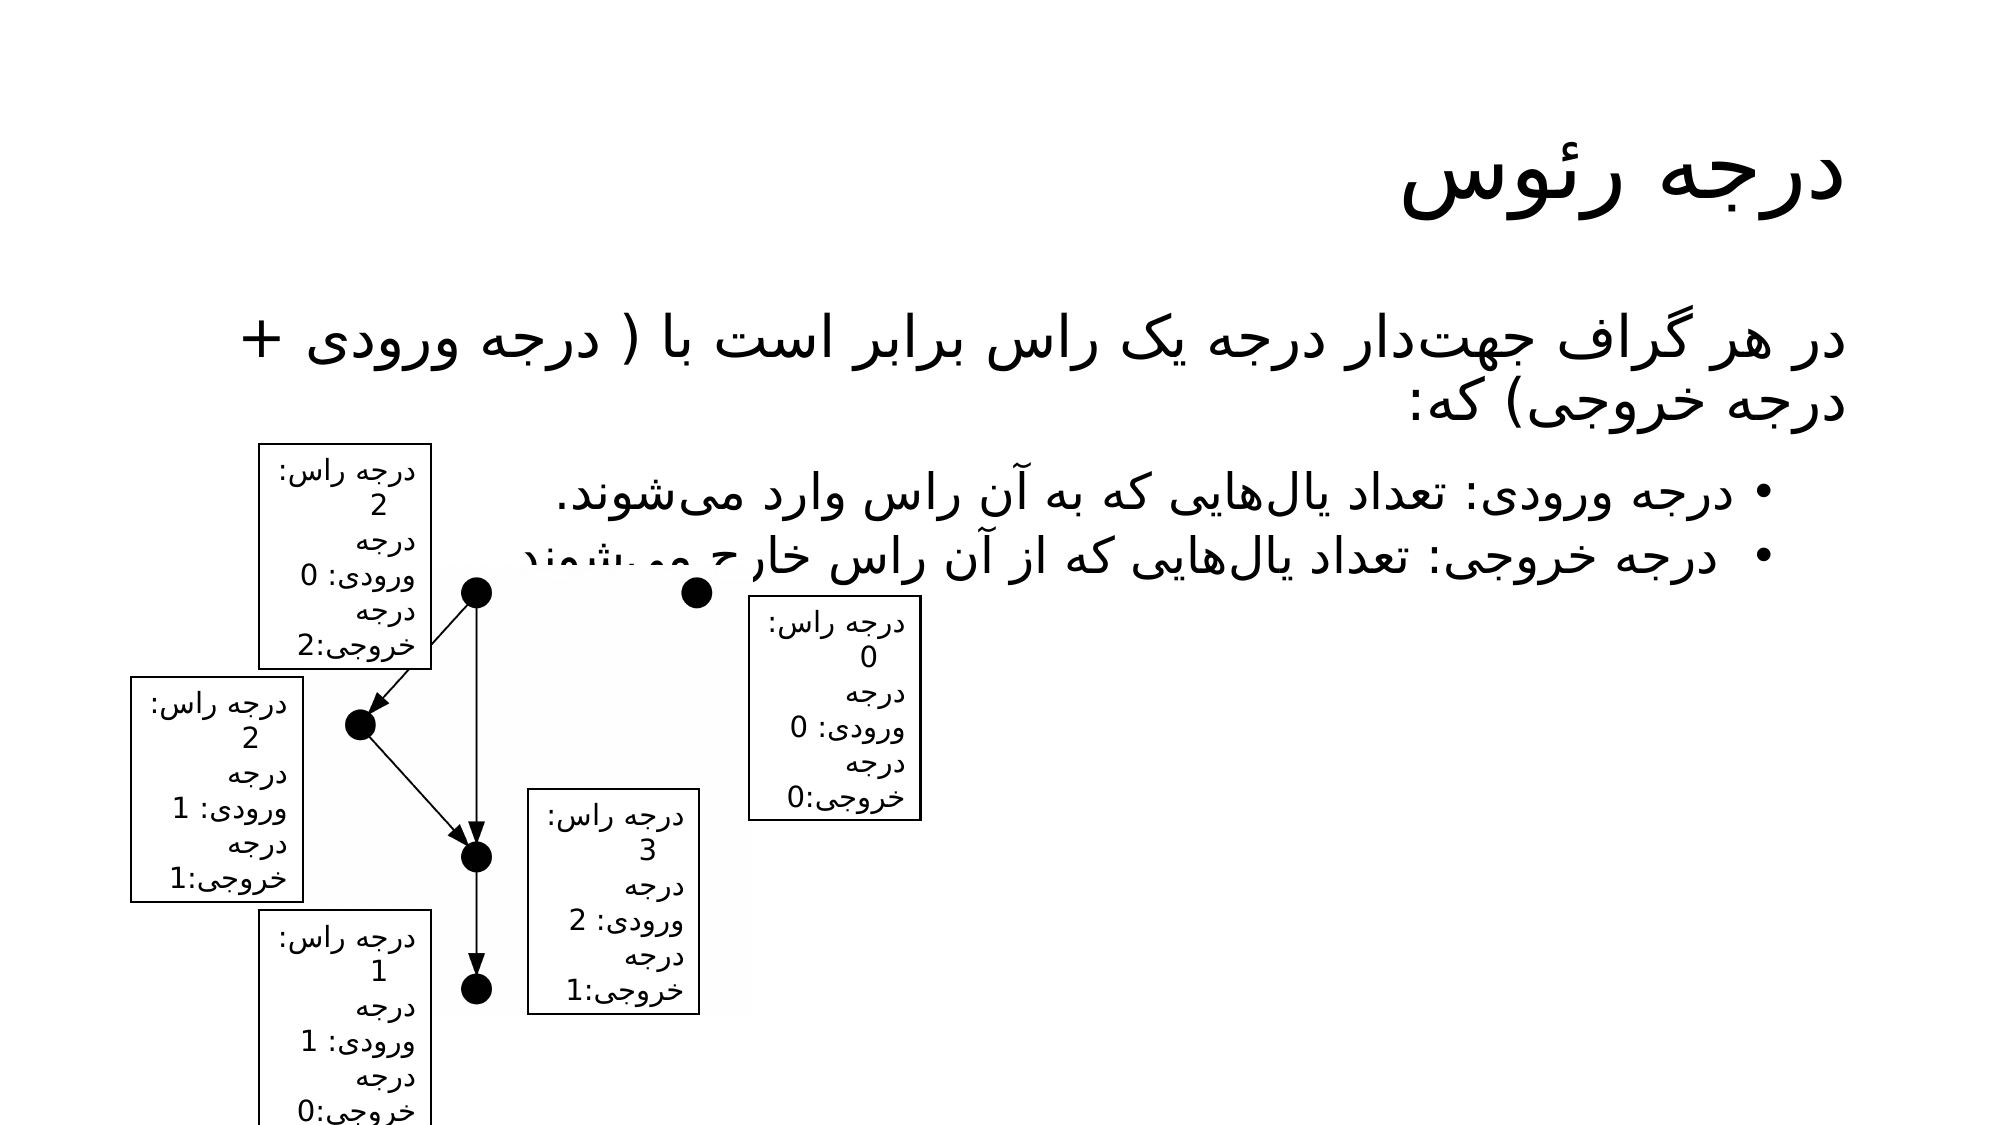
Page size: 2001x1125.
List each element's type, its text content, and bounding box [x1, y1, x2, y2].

text_box درجه راس: 2 درجه ورودی: 0 درجه خروجی:2 [258, 443, 432, 670]
list در هر گراف جهت‌دار درجه یک راس برابر است با ( درجه ورودی + درجه خروجی) که: درجه ورودی: تعداد یال‌هایی که به آن راس وارد می‌شوند. درجه خروجی: تعداد یال‌هایی که از آن راس خارج می‌شوند. [137, 299, 1863, 1014]
picture [302, 565, 753, 1014]
title درجه رئوس [137, 59, 1863, 278]
text_box درجه راس: 0 درجه ورودی: 0 درجه خروجی:0 [753, 595, 922, 821]
text_box درجه راس: 1 درجه ورودی: 1 درجه خروجی:0 [258, 909, 432, 1125]
text_box درجه راس: 2 درجه ورودی: 1 درجه خروجی:1 [130, 676, 302, 903]
